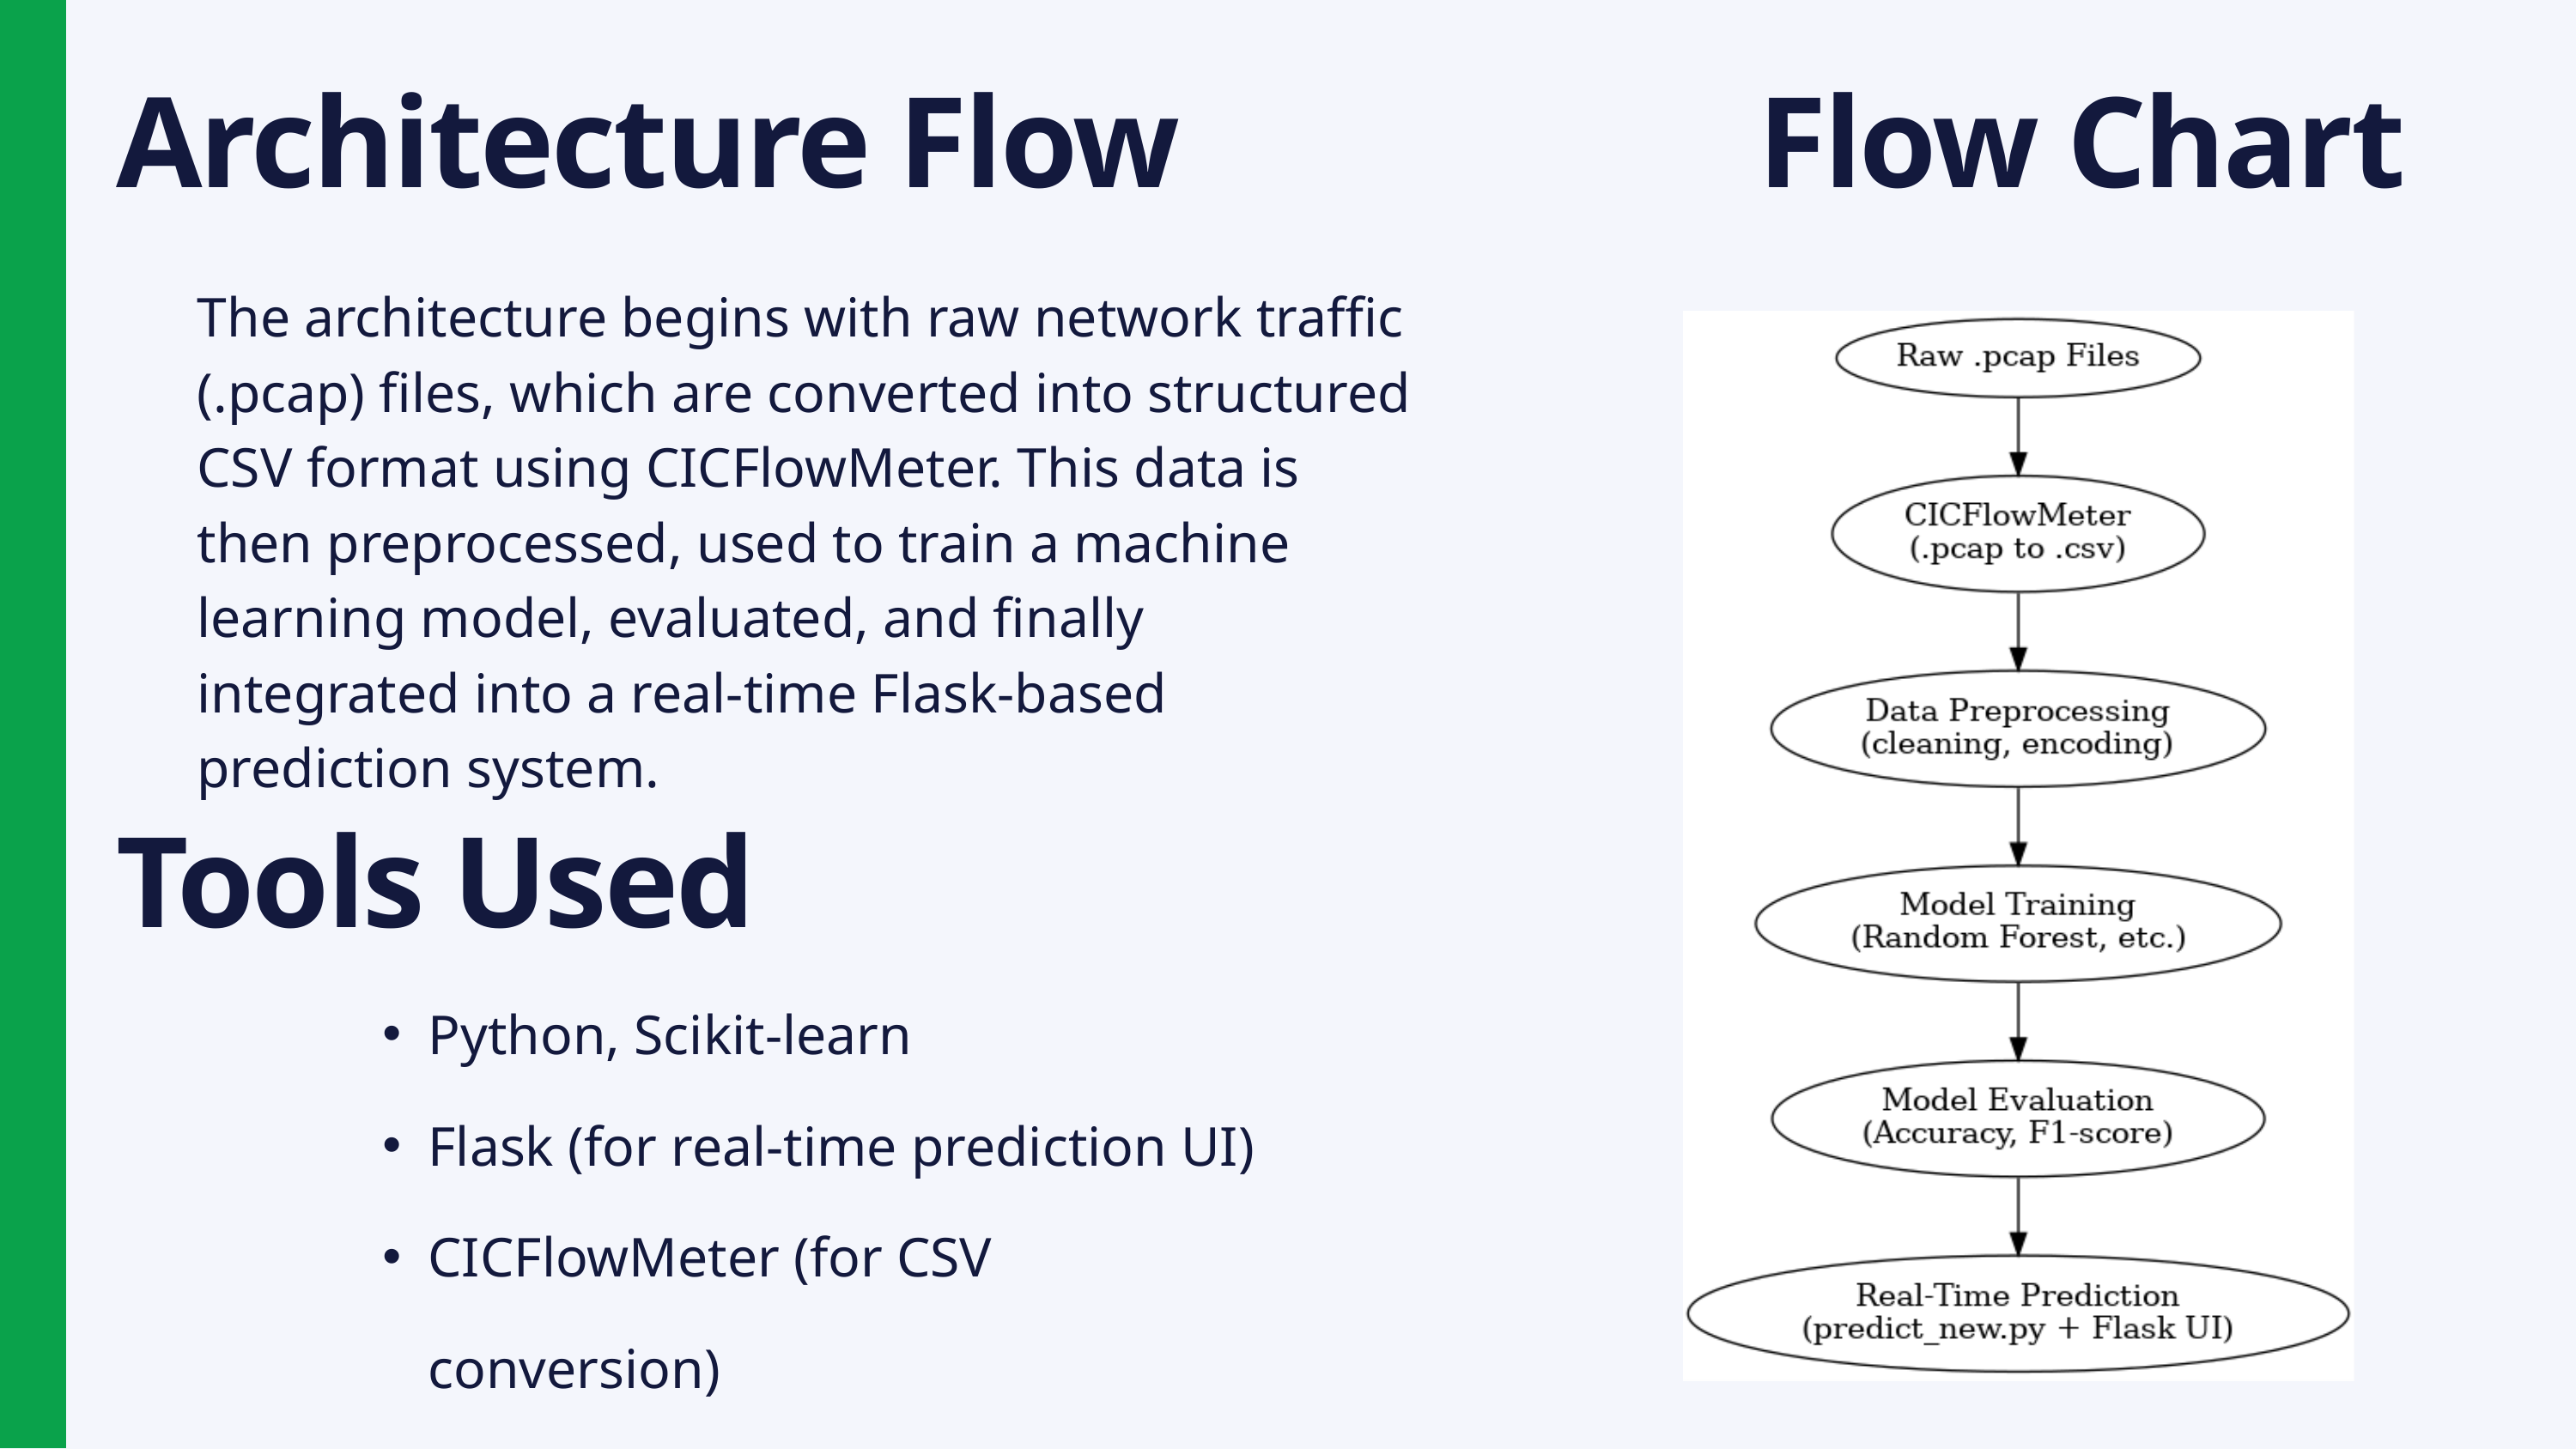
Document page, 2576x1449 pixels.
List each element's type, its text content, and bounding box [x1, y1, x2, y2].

text_box Flow Chart [1479, 62, 2576, 213]
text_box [0, 0, 67, 1449]
text_box [1683, 311, 2354, 1381]
text_box Tools Used [116, 802, 1321, 953]
text_box Python, Scikit-learn Flask (for real-time prediction UI) CICFlowMeter (for CSV conversion) Pandas, NumPy, Matplotlib [337, 953, 1273, 1449]
text_box Architecture Flow [116, 62, 1321, 213]
text_box The architecture begins with raw network traffic (.pcap) files, which are converted into structured CSV format using CICFlowMeter. This data is then preprocessed, used to train a machine learning model, evaluated, and finally integrated into a real-time Flask-based prediction system. [197, 272, 1413, 799]
